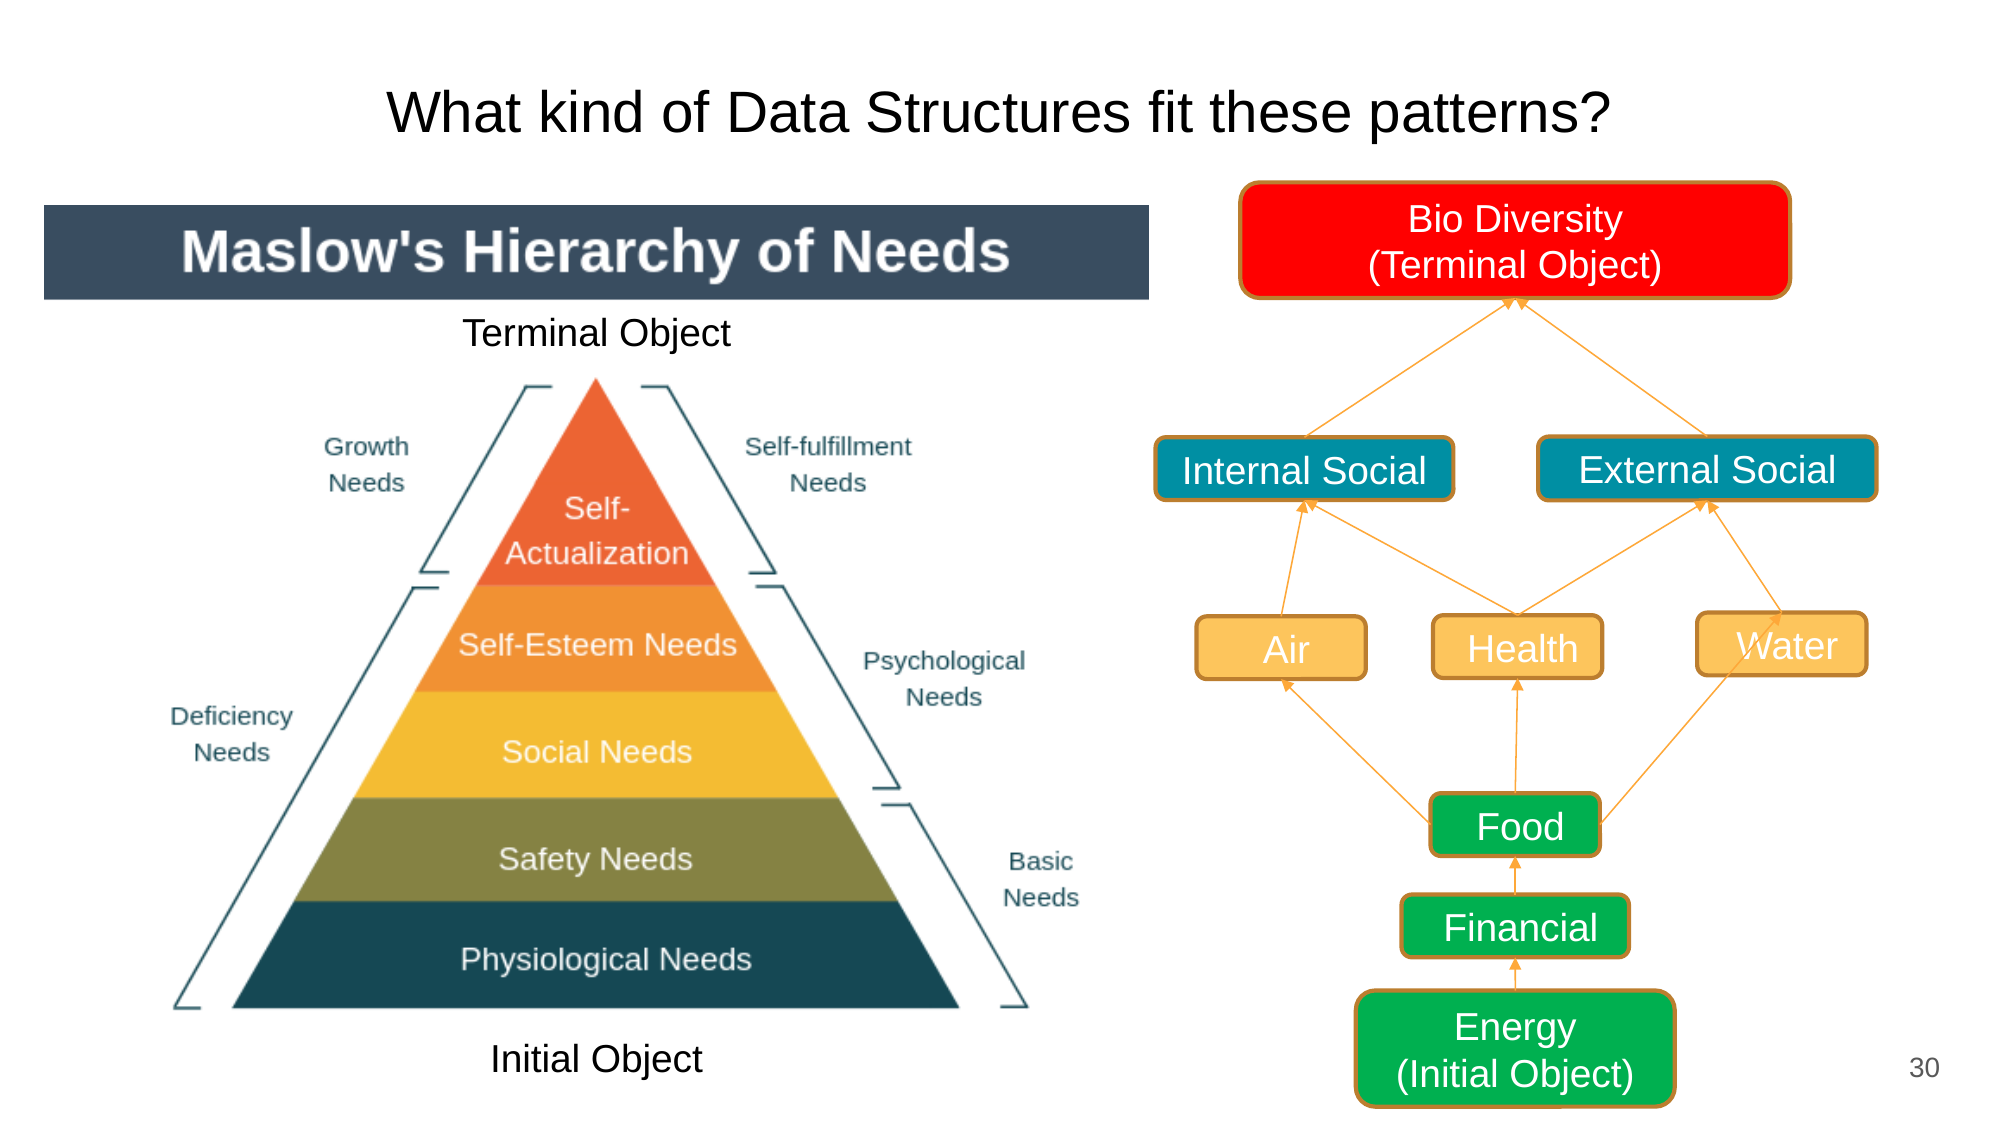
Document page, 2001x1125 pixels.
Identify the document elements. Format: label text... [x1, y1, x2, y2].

text_box Food [1428, 791, 1603, 859]
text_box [1304, 297, 1516, 438]
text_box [1599, 620, 1783, 825]
text_box External Social [1536, 434, 1879, 503]
title What kind of Data Structures fit these patterns? [68, 58, 1932, 184]
text_box Financial [1399, 892, 1632, 960]
text_box Health [1430, 624, 1594, 681]
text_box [1280, 499, 1303, 617]
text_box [1518, 499, 1706, 616]
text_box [1707, 500, 1783, 613]
text_box Air [1194, 614, 1368, 682]
text_box Water [1787, 610, 1869, 678]
text_box Energy (Initial Object) [1353, 988, 1677, 1109]
text_box Internal Social [1153, 435, 1456, 503]
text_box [1516, 297, 1708, 437]
text_box Bio Diversity (Terminal Object) [1238, 180, 1793, 301]
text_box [1280, 678, 1431, 825]
picture [44, 205, 1149, 1069]
text_box Initial Object [392, 1076, 801, 1088]
slide_number 30 [1835, 1023, 1956, 1110]
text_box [1304, 499, 1518, 616]
